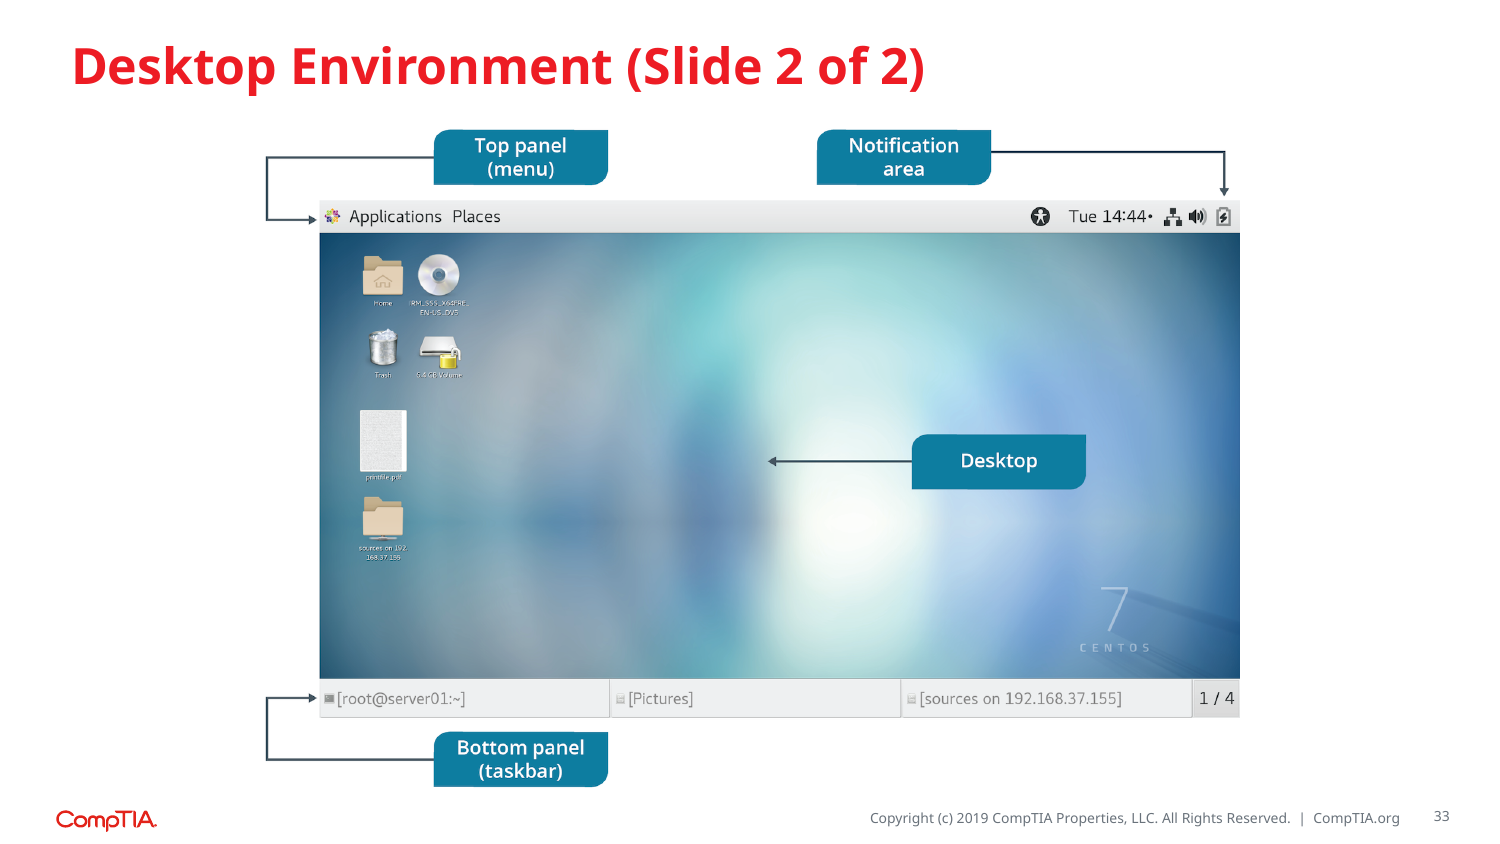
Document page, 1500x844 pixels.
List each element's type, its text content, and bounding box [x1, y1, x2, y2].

title Desktop Environment (Slide 2 of 2) [56, 12, 1444, 117]
picture [260, 117, 1240, 801]
slide_number 33 [1407, 800, 1450, 835]
